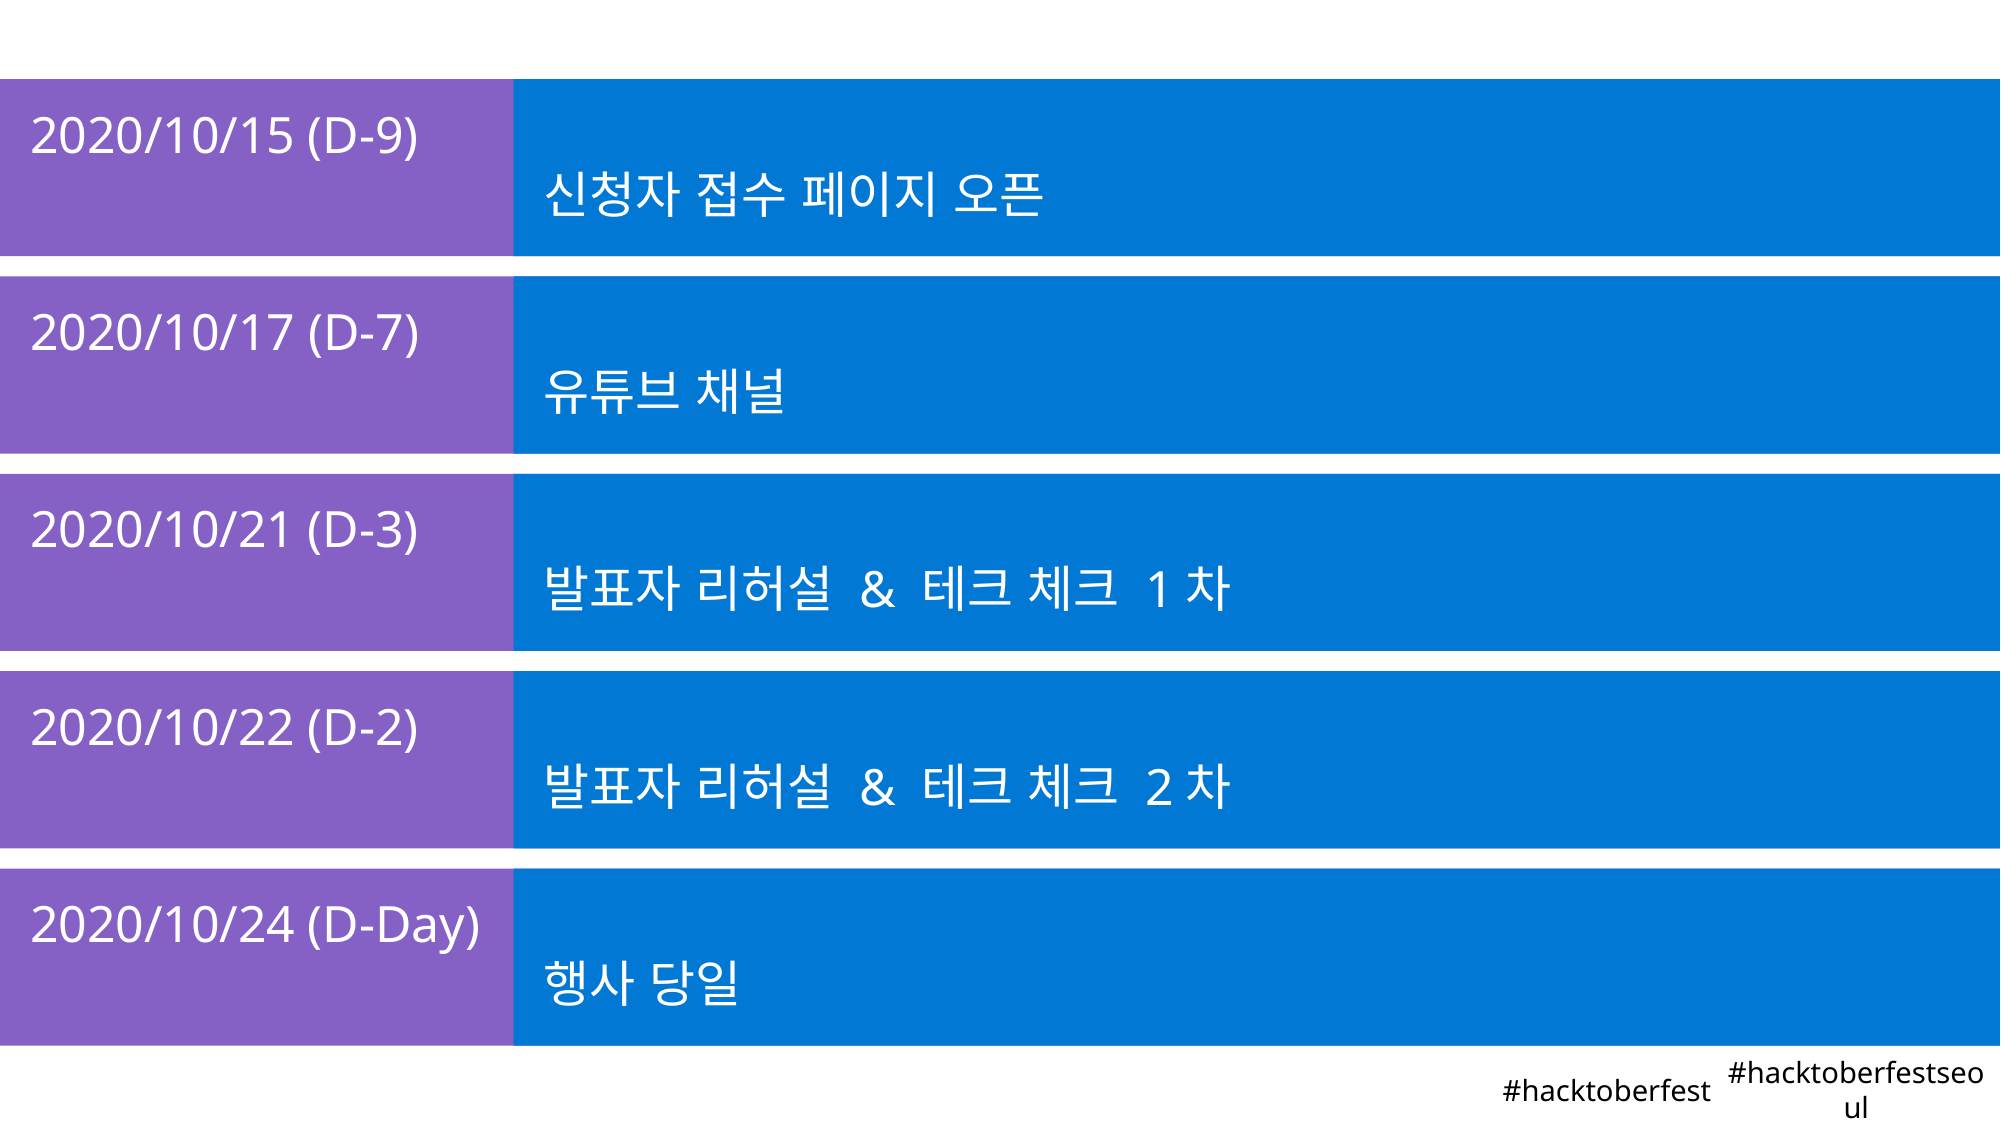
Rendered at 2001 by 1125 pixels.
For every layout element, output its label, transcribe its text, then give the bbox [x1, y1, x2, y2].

text_box 발표자 리허설 & 테크 체크 2차 [513, 670, 2000, 849]
text_box 2020/10/21 (D-3) [0, 473, 513, 652]
text_box 2020/10/24 (D-Day) [0, 868, 513, 1046]
text_box 2020/10/17 (D-7) [0, 276, 513, 454]
text_box 2020/10/22 (D-2) [0, 670, 513, 849]
text_box 2020/10/15 (D-9) [0, 78, 513, 257]
text_box 발표자 리허설 & 테크 체크 1차 [513, 473, 2000, 652]
text_box 신청자 접수 페이지 오픈 [513, 78, 2000, 257]
text_box 행사 당일 [513, 868, 2000, 1046]
text_box 유튜브 채널 [513, 276, 2000, 454]
